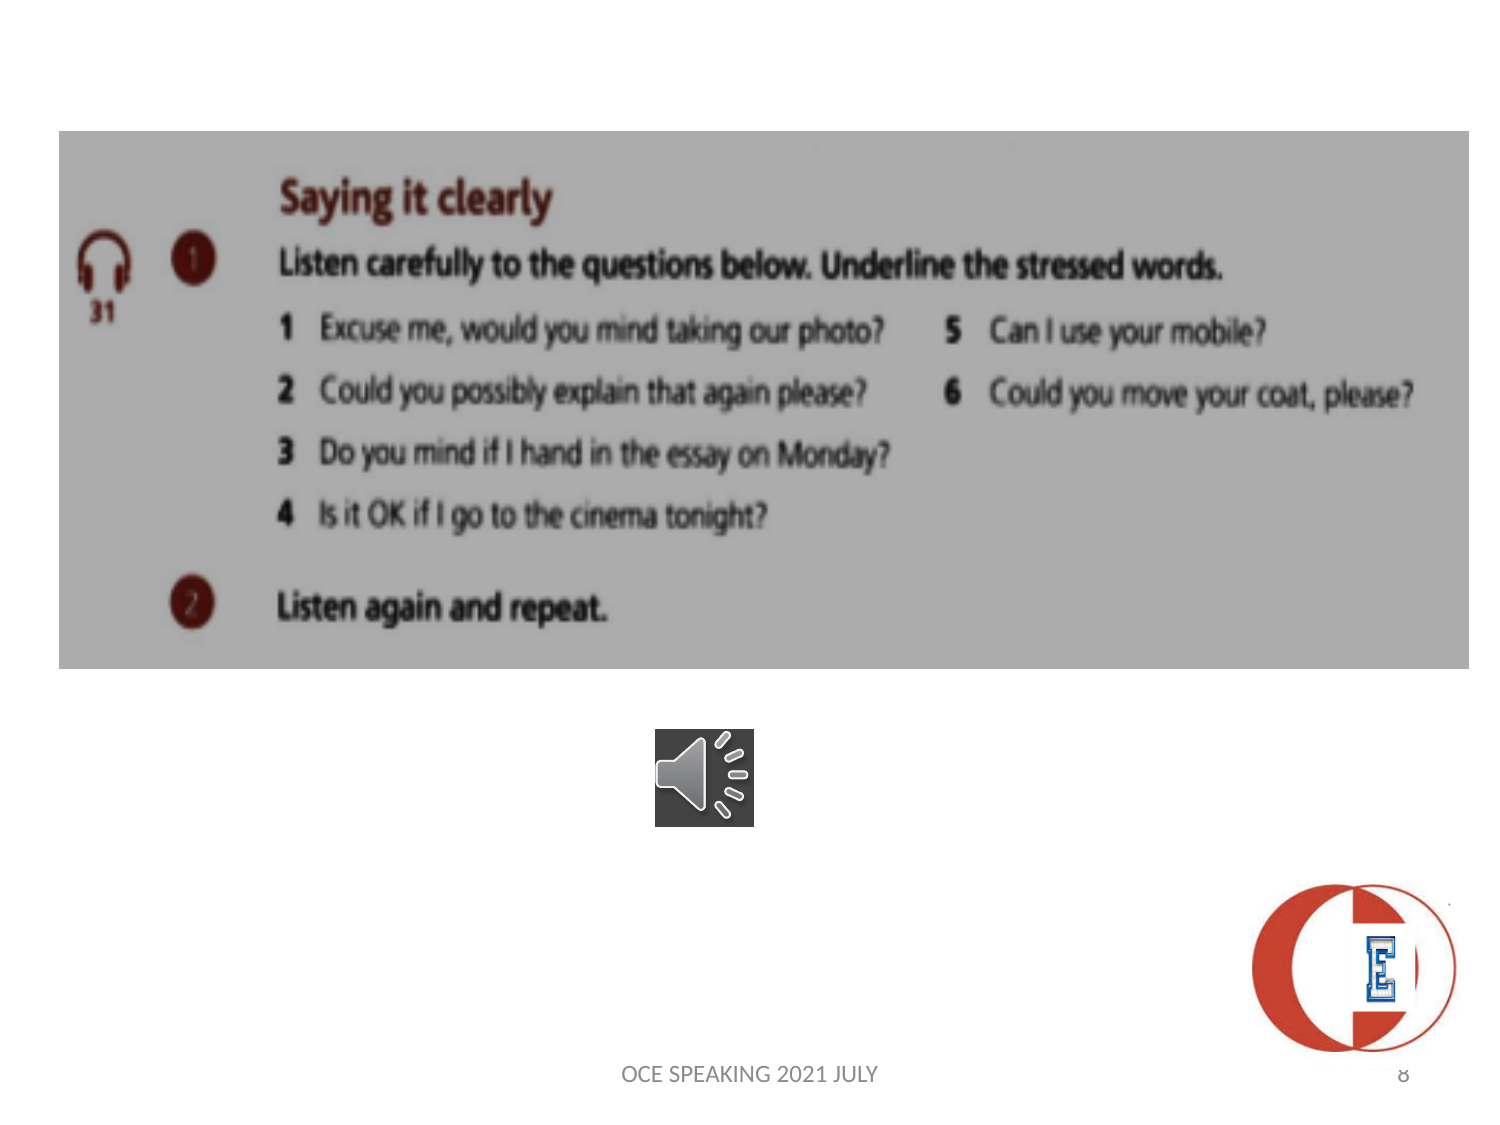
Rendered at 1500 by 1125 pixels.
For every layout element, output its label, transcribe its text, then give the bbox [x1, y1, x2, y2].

picture [1245, 881, 1465, 1070]
footer OCE SPEAKING 2021 JULY [512, 1042, 988, 1103]
picture [59, 131, 1470, 670]
slide_number 8 [1074, 1042, 1425, 1103]
picture [654, 727, 755, 829]
